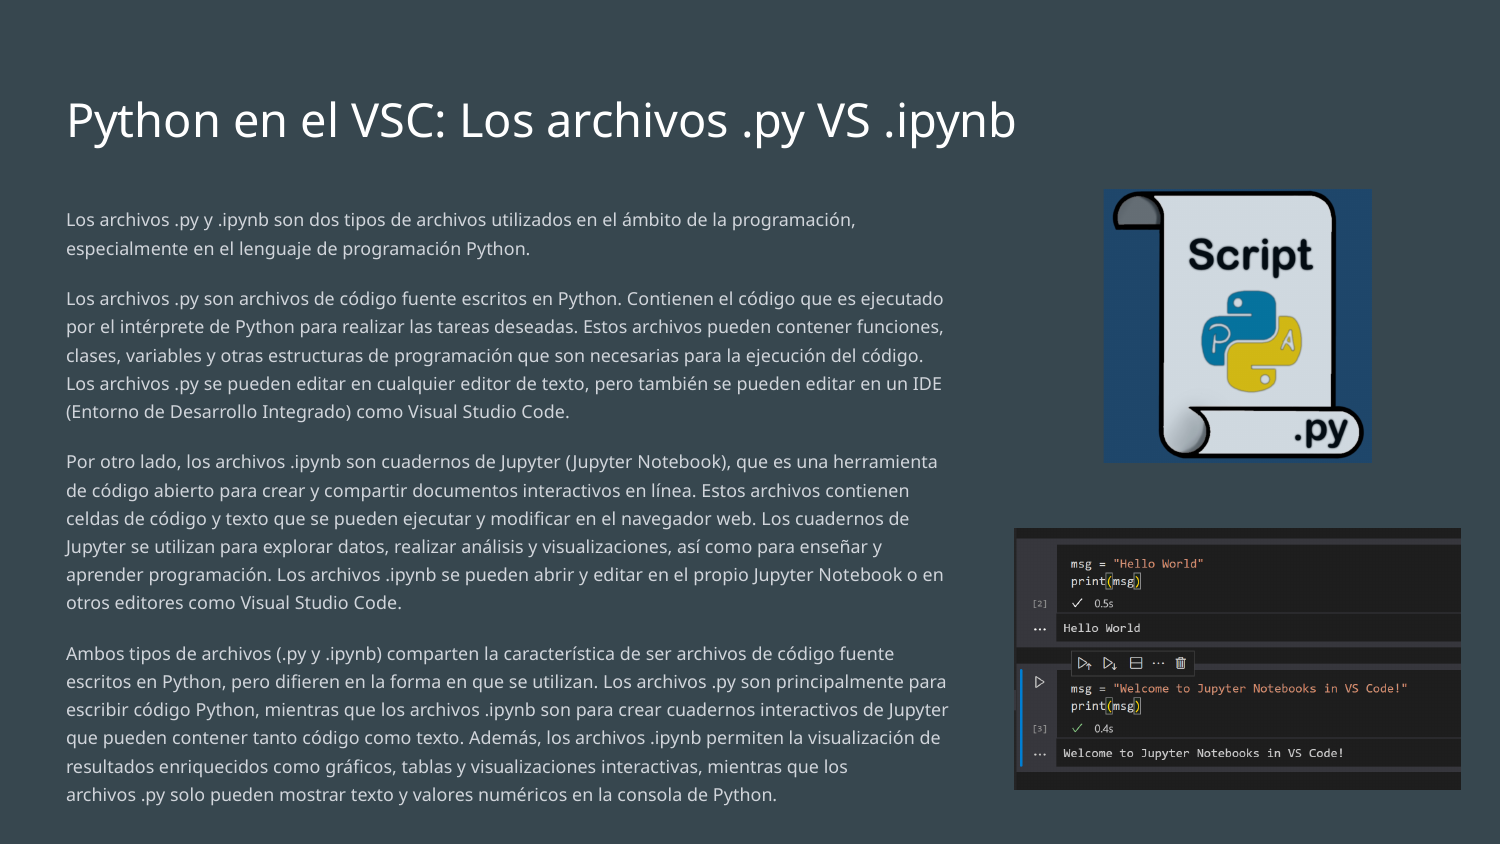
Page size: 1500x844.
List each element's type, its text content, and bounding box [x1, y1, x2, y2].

title Python en el VSC: Los archivos .py VS .ipynb [51, 72, 1449, 167]
list Los archivos .py y .ipynb son dos tipos de archivos utilizados en el ámbito de la programación, especialmente en el lenguaje de programación Python. Los archivos .py son archivos de código fuente escritos en Python. Contienen el código que es ejecutado por el intérprete de Python para realizar las tareas deseadas. Estos archivos pueden contener funciones, clases, variables y otras estructuras de programación que son necesarias para la ejecución del código. Los archivos .py se pueden editar en cualquier editor de texto, pero también se pueden editar en un IDE (Entorno de Desarrollo Integrado) como Visual Studio Code. Por otro lado, los archivos .ipynb son cuadernos de Jupyter (Jupyter Notebook), que es una herramienta de código abierto para crear y compartir documentos interactivos en línea. Estos archivos contienen celdas de código y texto que se pueden ejecutar y modificar en el navegador web. Los cuadernos de Jupyter se utilizan para explorar datos, realizar análisis y visualizaciones, así como para enseñar y aprender programación. Los archivos .ipynb se pueden abrir y editar en el propio Jupyter Notebook o en otros editores como Visual Studio Code. Ambos tipos de archivos (.py y .ipynb) comparten la característica de ser archivos de código fuente escritos en Python, pero difieren en la forma en que se utilizan. Los archivos .py son principalmente para escribir código Python, mientras que los archivos .ipynb son para crear cuadernos interactivos de Jupyter que pueden contener tanto código como texto. Además, los archivos .ipynb permiten la visualización de resultados enriquecidos como gráficos, tablas y visualizaciones interactivas, mientras que los archivos .py solo pueden mostrar texto y valores numéricos en la consola de Python. [51, 189, 968, 823]
picture [1014, 527, 1461, 790]
picture [1103, 188, 1373, 463]
